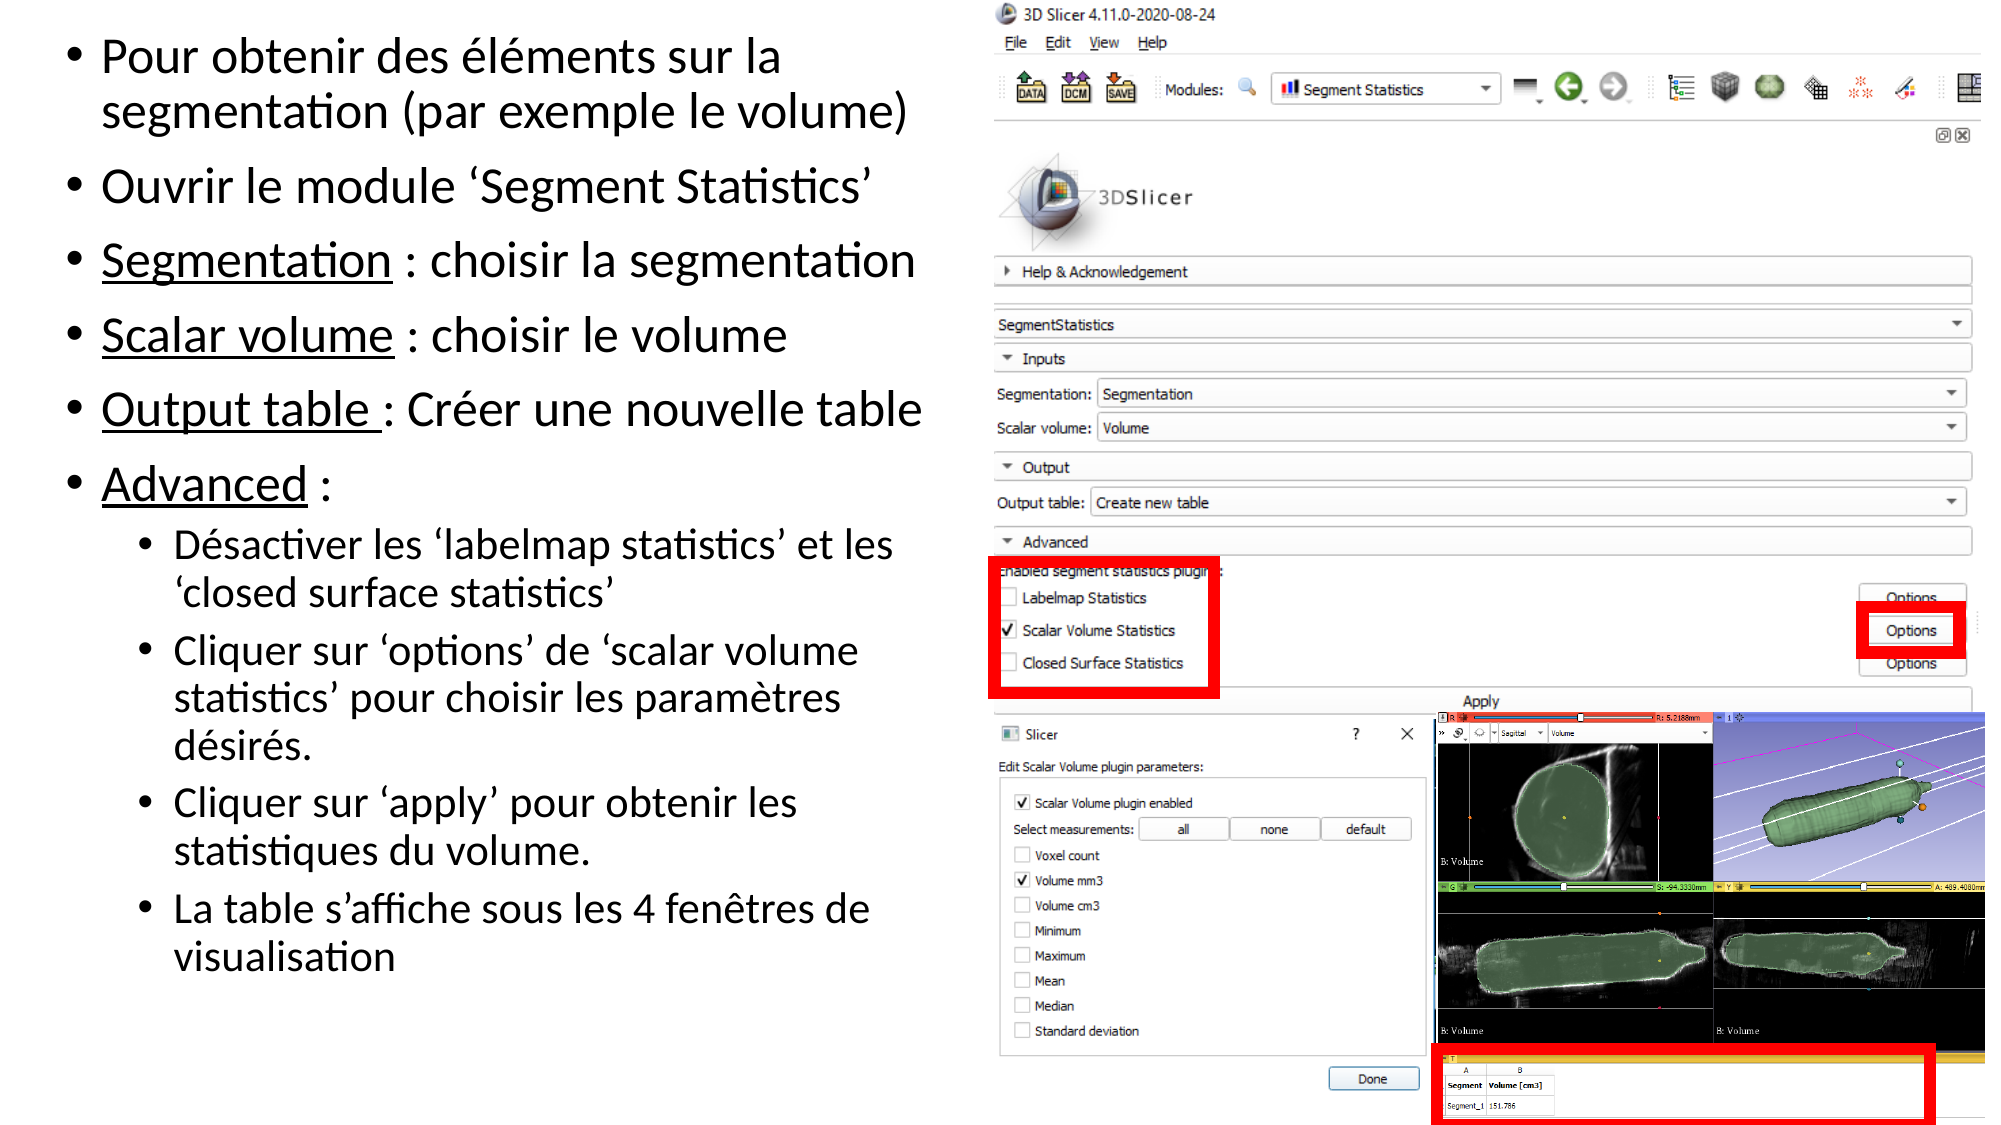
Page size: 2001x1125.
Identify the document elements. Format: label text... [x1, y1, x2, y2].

picture [994, 0, 1985, 1119]
text_box [1436, 1119, 1931, 1125]
list Pour obtenir des éléments sur la segmentation (par exemple le volume) Ouvrir le module ‘Segment Statistics’ Segmentation : choisir la segmentation Scalar volume : choisir le volume Output table : Créer une nouvelle table Advanced : Désactiver les ‘labelmap statistics’ et les ‘closed surface statistics’ Cliquer sur ‘options’ de ‘scalar volume statistics’ pour choisir les paramètres désirés. Cliquer sur ‘apply’ pour obtenir les statistiques du volume. La table s’affiche sous les 4 fenêtres de visualisation [50, 20, 943, 1103]
